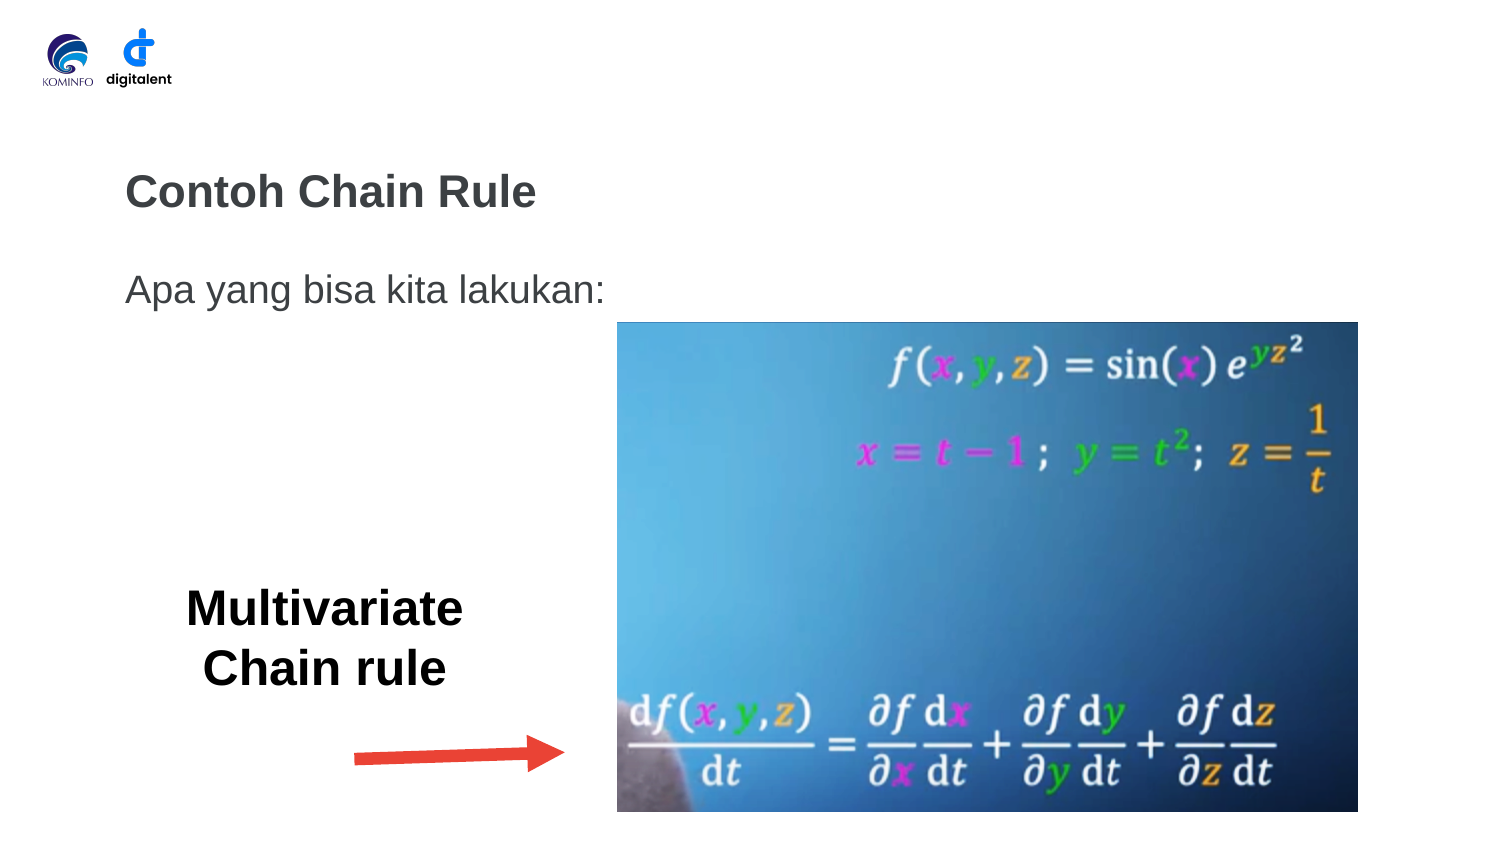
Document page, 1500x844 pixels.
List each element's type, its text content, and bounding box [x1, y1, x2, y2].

text_box Multivariate Chain rule [135, 559, 515, 711]
picture [43, 0, 218, 140]
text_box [354, 751, 566, 760]
text_box Contoh Chain Rule [125, 161, 1214, 220]
title Apa yang bisa kita lakukan: [125, 264, 1195, 323]
picture [617, 321, 1358, 813]
